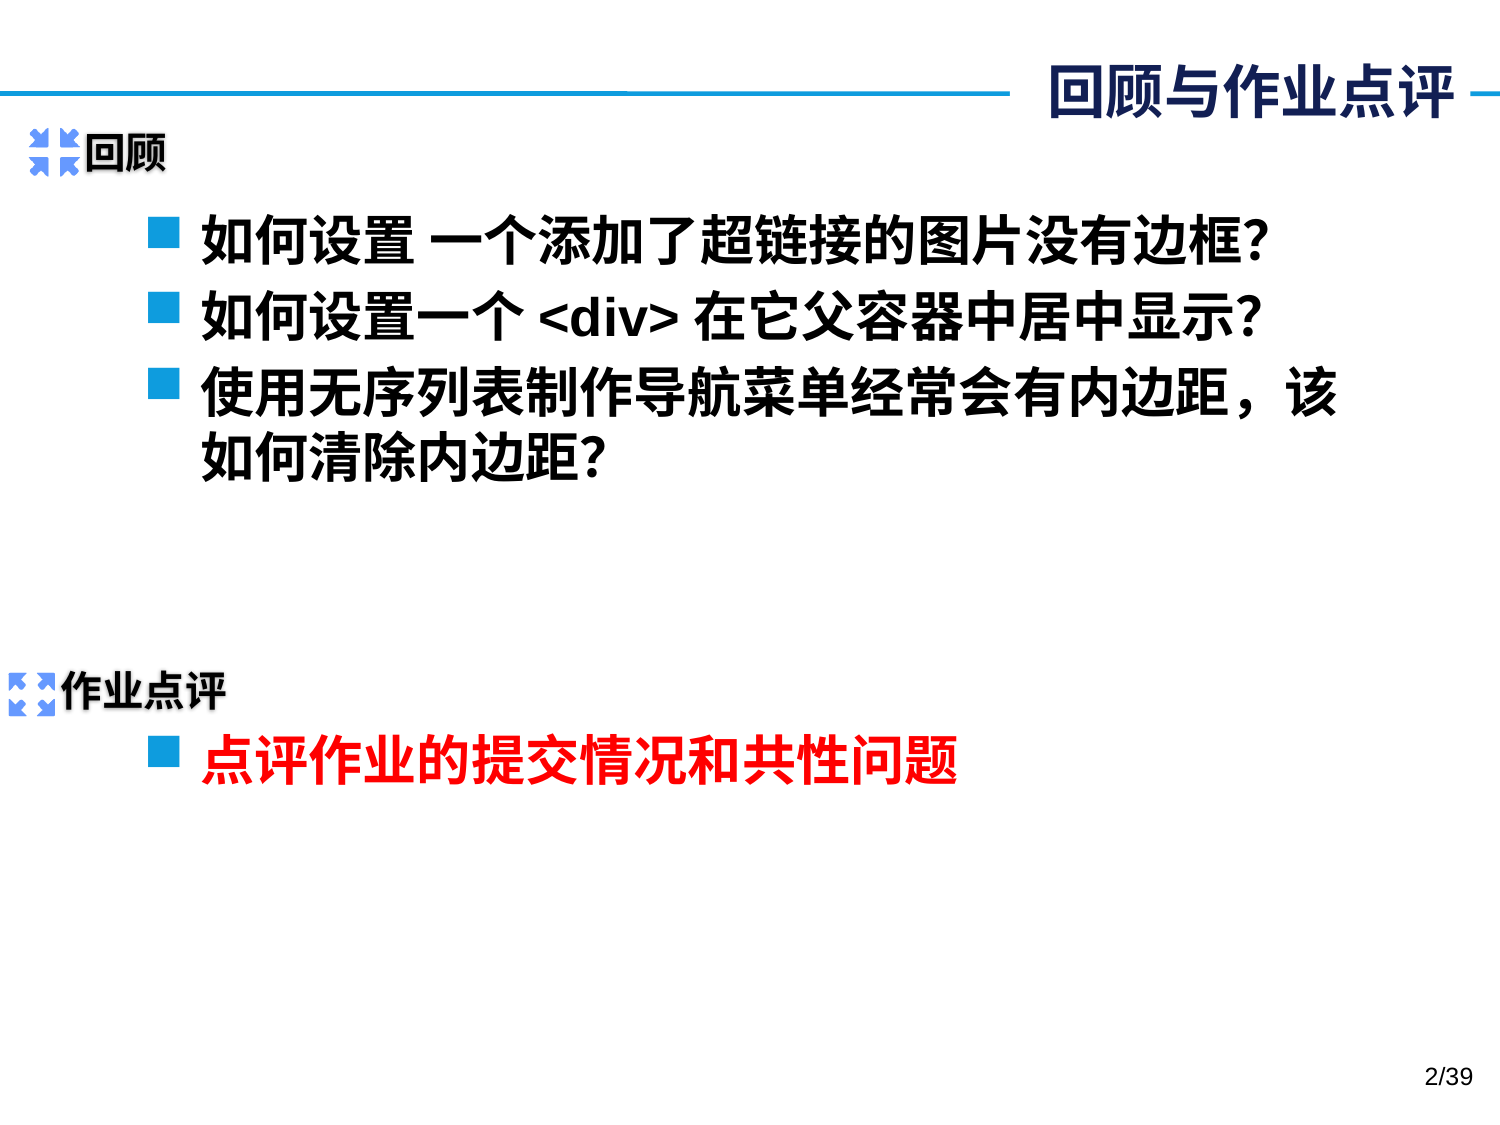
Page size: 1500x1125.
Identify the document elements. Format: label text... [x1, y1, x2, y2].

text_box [17, 118, 184, 185]
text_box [0, 656, 245, 723]
title 回顾与作业点评 [1009, 46, 1471, 133]
list 如何设置 一个添加了超链接的图片没有边框？ 如何设置一个<div>在它父容器中居中显示？ 使用无序列表制作导航菜单经常会有内边距，该如何清除内边距？ 点评作业的提交情况和共性问题 [128, 199, 1383, 1043]
slide_number 2/39 [1138, 1053, 1489, 1114]
